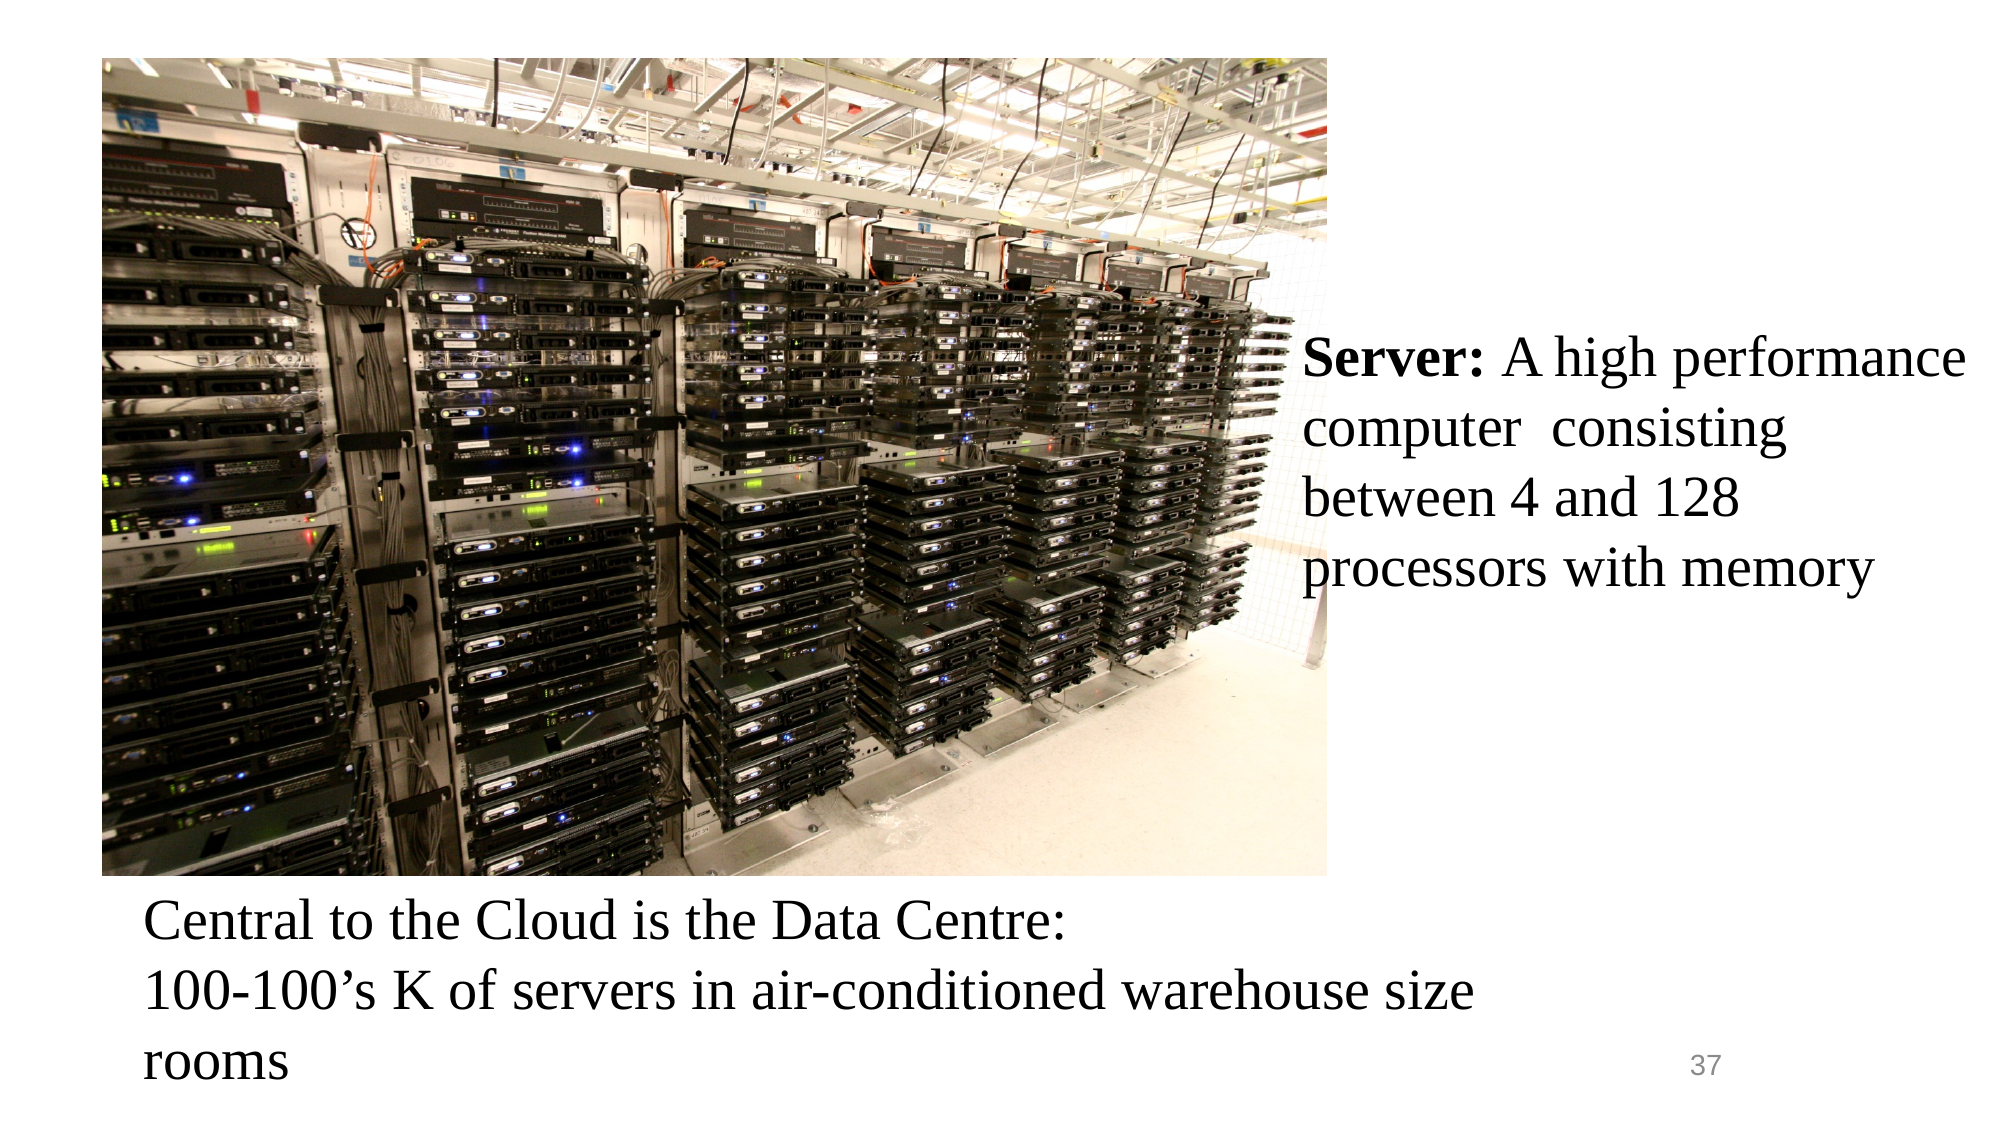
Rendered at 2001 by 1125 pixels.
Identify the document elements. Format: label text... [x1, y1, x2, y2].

text_box Server: A high performance computer consisting between 4 and 128 processors with memory [1327, 310, 2000, 606]
slide_number 37 [1387, 1024, 1738, 1103]
text_box Central to the Cloud is the Data Centre: 100-100’s K of servers in air-conditioned warehouse size rooms [129, 873, 1633, 1099]
picture [102, 58, 1327, 876]
